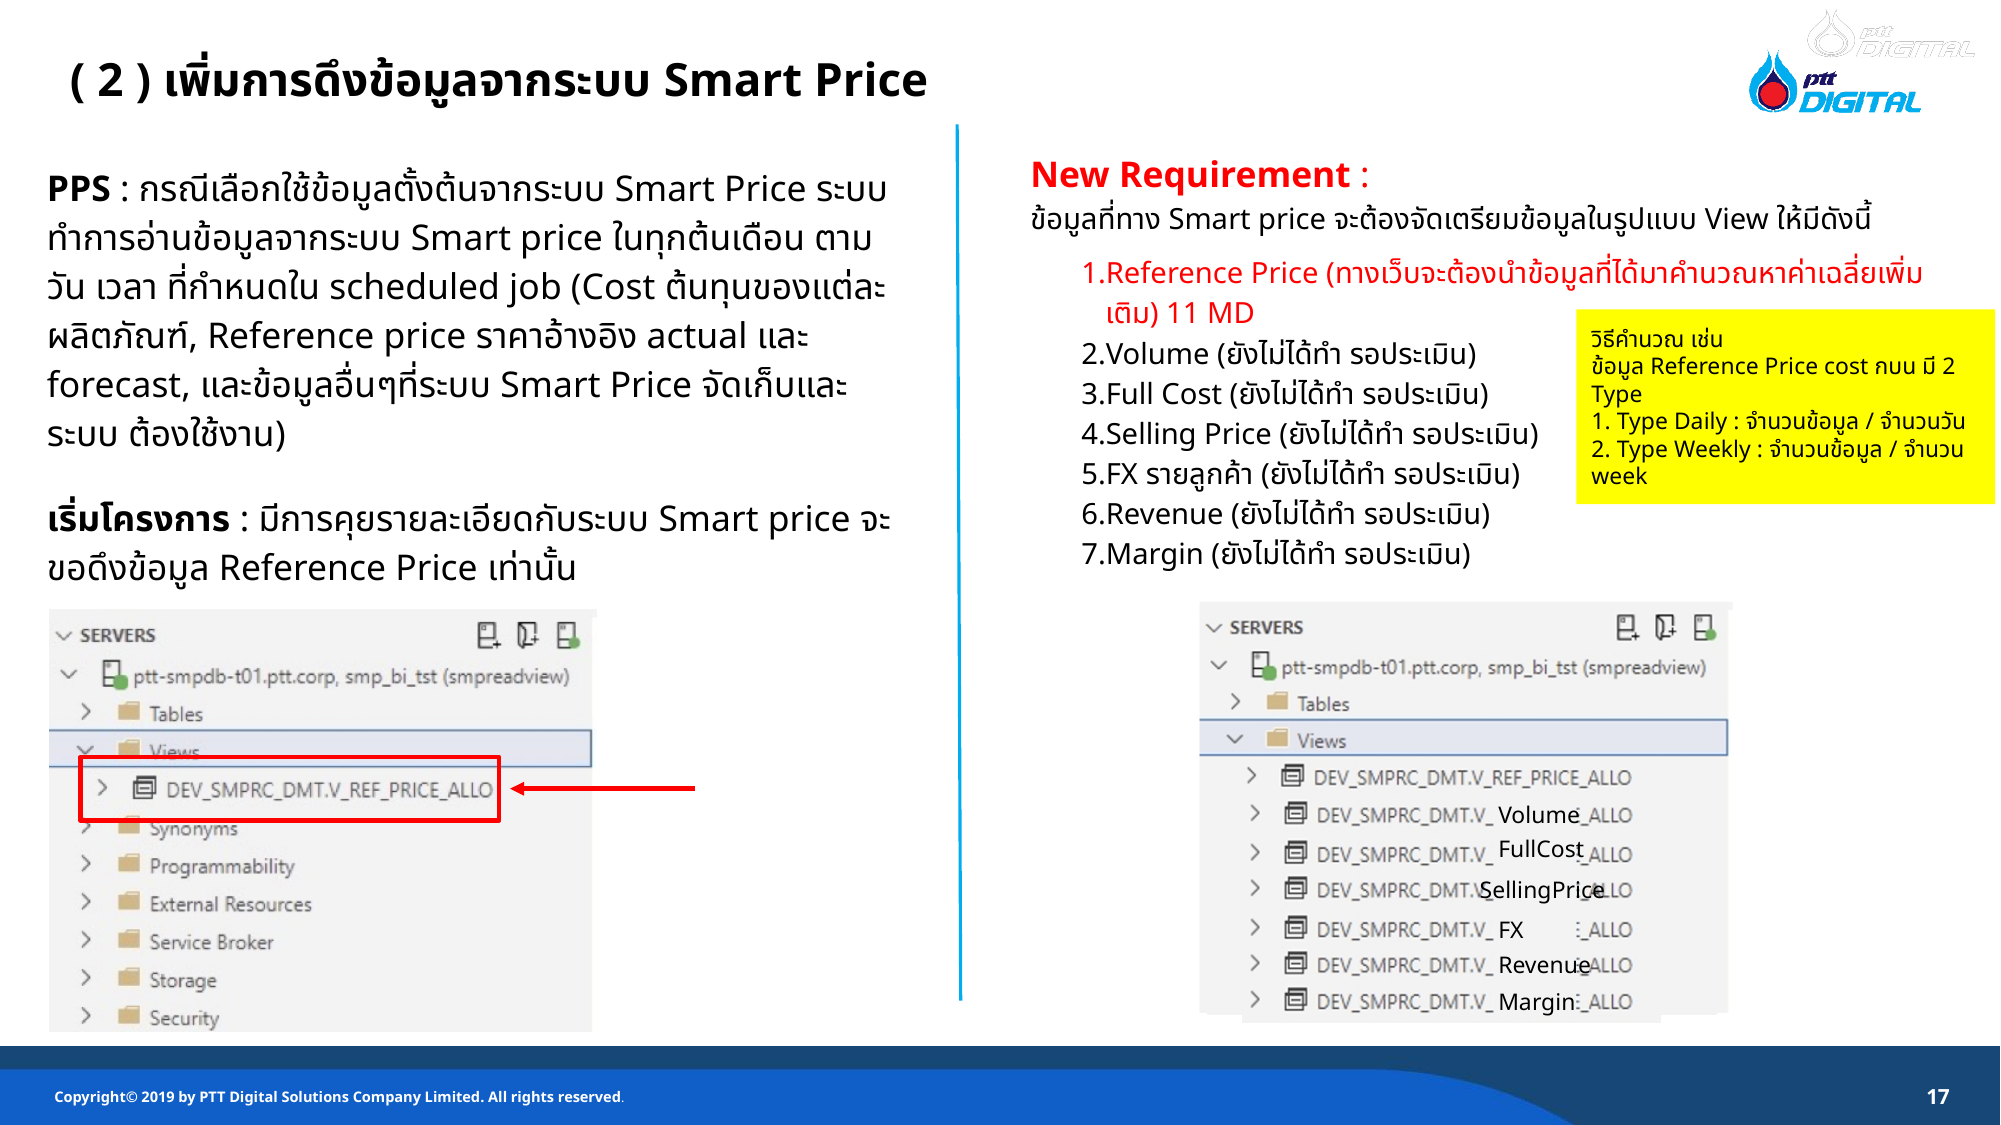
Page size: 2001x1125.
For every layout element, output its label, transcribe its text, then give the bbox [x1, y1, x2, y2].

picture [0, 1046, 2000, 1125]
text_box PPS : กรณีเลือกใช้ข้อมูลตั้งต้นจากระบบ Smart Price ระบบทำการอ่านข้อมูลจากระบบ Smart price ในทุกต้นเดือน ตามวัน เวลา ที่กำหนดใน scheduled job (Cost ต้นทุนของแต่ละผลิตภัณฑ์, Reference price ราคาอ้างอิง actual และ forecast, และข้อมูลอื่นๆที่ระบบ Smart Price จัดเก็บและระบบ ต้องใช้งาน) [31, 145, 919, 469]
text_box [956, 124, 961, 1001]
picture [1187, 586, 1736, 1023]
text_box วิธีคำนวณ เช่น ข้อมูล Reference Price cost กบน มี 2 Type 1. Type Daily : จำนวนข้อมูล / จำนวนวัน 2. Type Weekly : จำนวนข้อมูล / จำนวน week [1576, 309, 1996, 505]
slide_number 17 [1891, 1076, 1985, 1119]
picture [49, 608, 598, 1032]
text_box เริ่มโครงการ : มีการคุยรายละเอียดกับระบบ Smart price จะขอดึงข้อมูล Reference Price เท่านั้น [31, 474, 936, 638]
text_box New Requirement : ข้อมูลที่ทาง Smart price จะต้องจัดเตรียมข้อมูลในรูปแบบ View ให้มีดังนี้ Reference Price (ทางเว็บจะต้องนำข้อมูลที่ได้มาคำนวณหาค่าเฉลี่ยเพิ่มเติม) 11 MD Volume (ยังไม่ได้ทำ รอประเมิน) Full Cost (ยังไม่ได้ทำ รอประเมิน) Selling Price (ยังไม่ได้ทำ รอประเมิน) FX รายลูกค้า (ยังไม่ได้ทำ รอประเมิน) Revenue (ยังไม่ได้ทำ รอประเมิน) Margin (ยังไม่ได้ทำ รอประเมิน) [1015, 145, 1974, 621]
list ( 2 ) เพิ่มการดึงข้อมูลจากระบบ Smart Price [55, 43, 1596, 140]
picture [1744, 0, 1977, 135]
